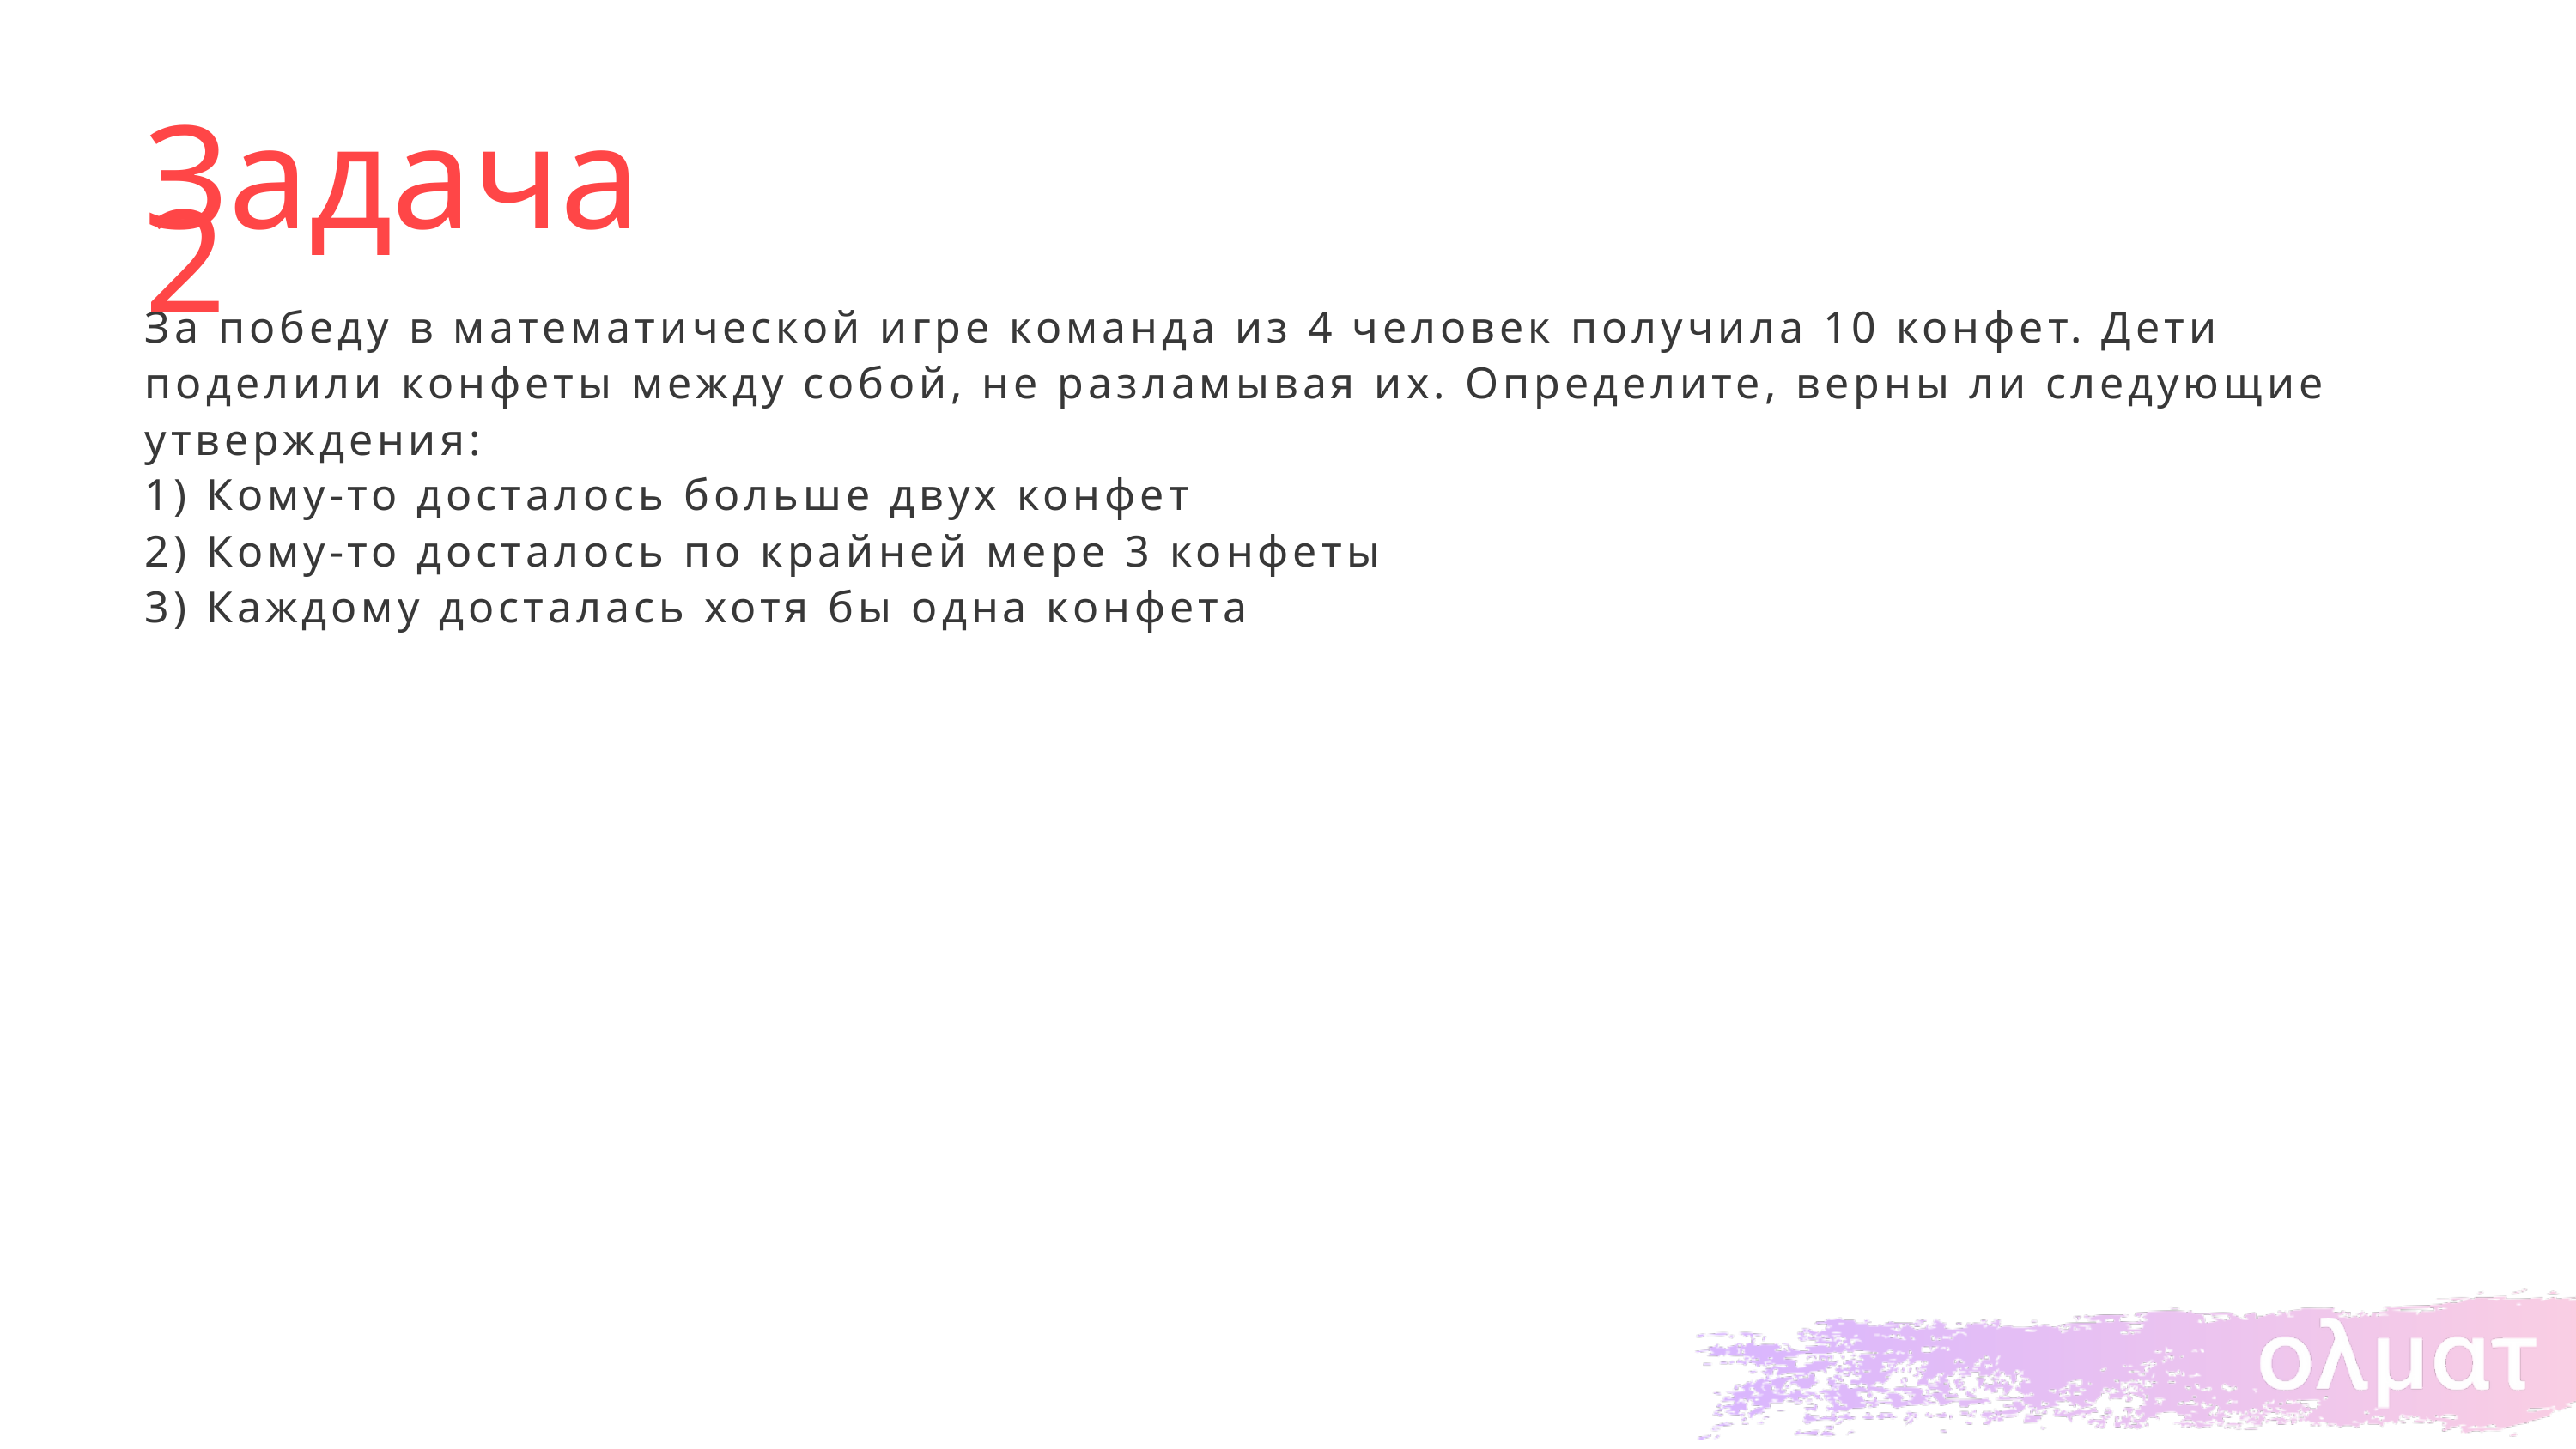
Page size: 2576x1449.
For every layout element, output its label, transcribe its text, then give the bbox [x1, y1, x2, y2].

text_box Задача 2 [144, 173, 754, 342]
text_box За победу в математической игре команда из 4 человек получила 10 конфет. Дети поделили конфеты между собой, не разламывая их. Определите, верны ли следующие утверждения: 1) Кому-то досталось больше двух конфет 2) Кому-то досталось по крайней мере 3 конфеты 3) Каждому досталась хотя бы одна конфета [144, 295, 2338, 632]
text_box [1690, 1287, 2576, 1440]
